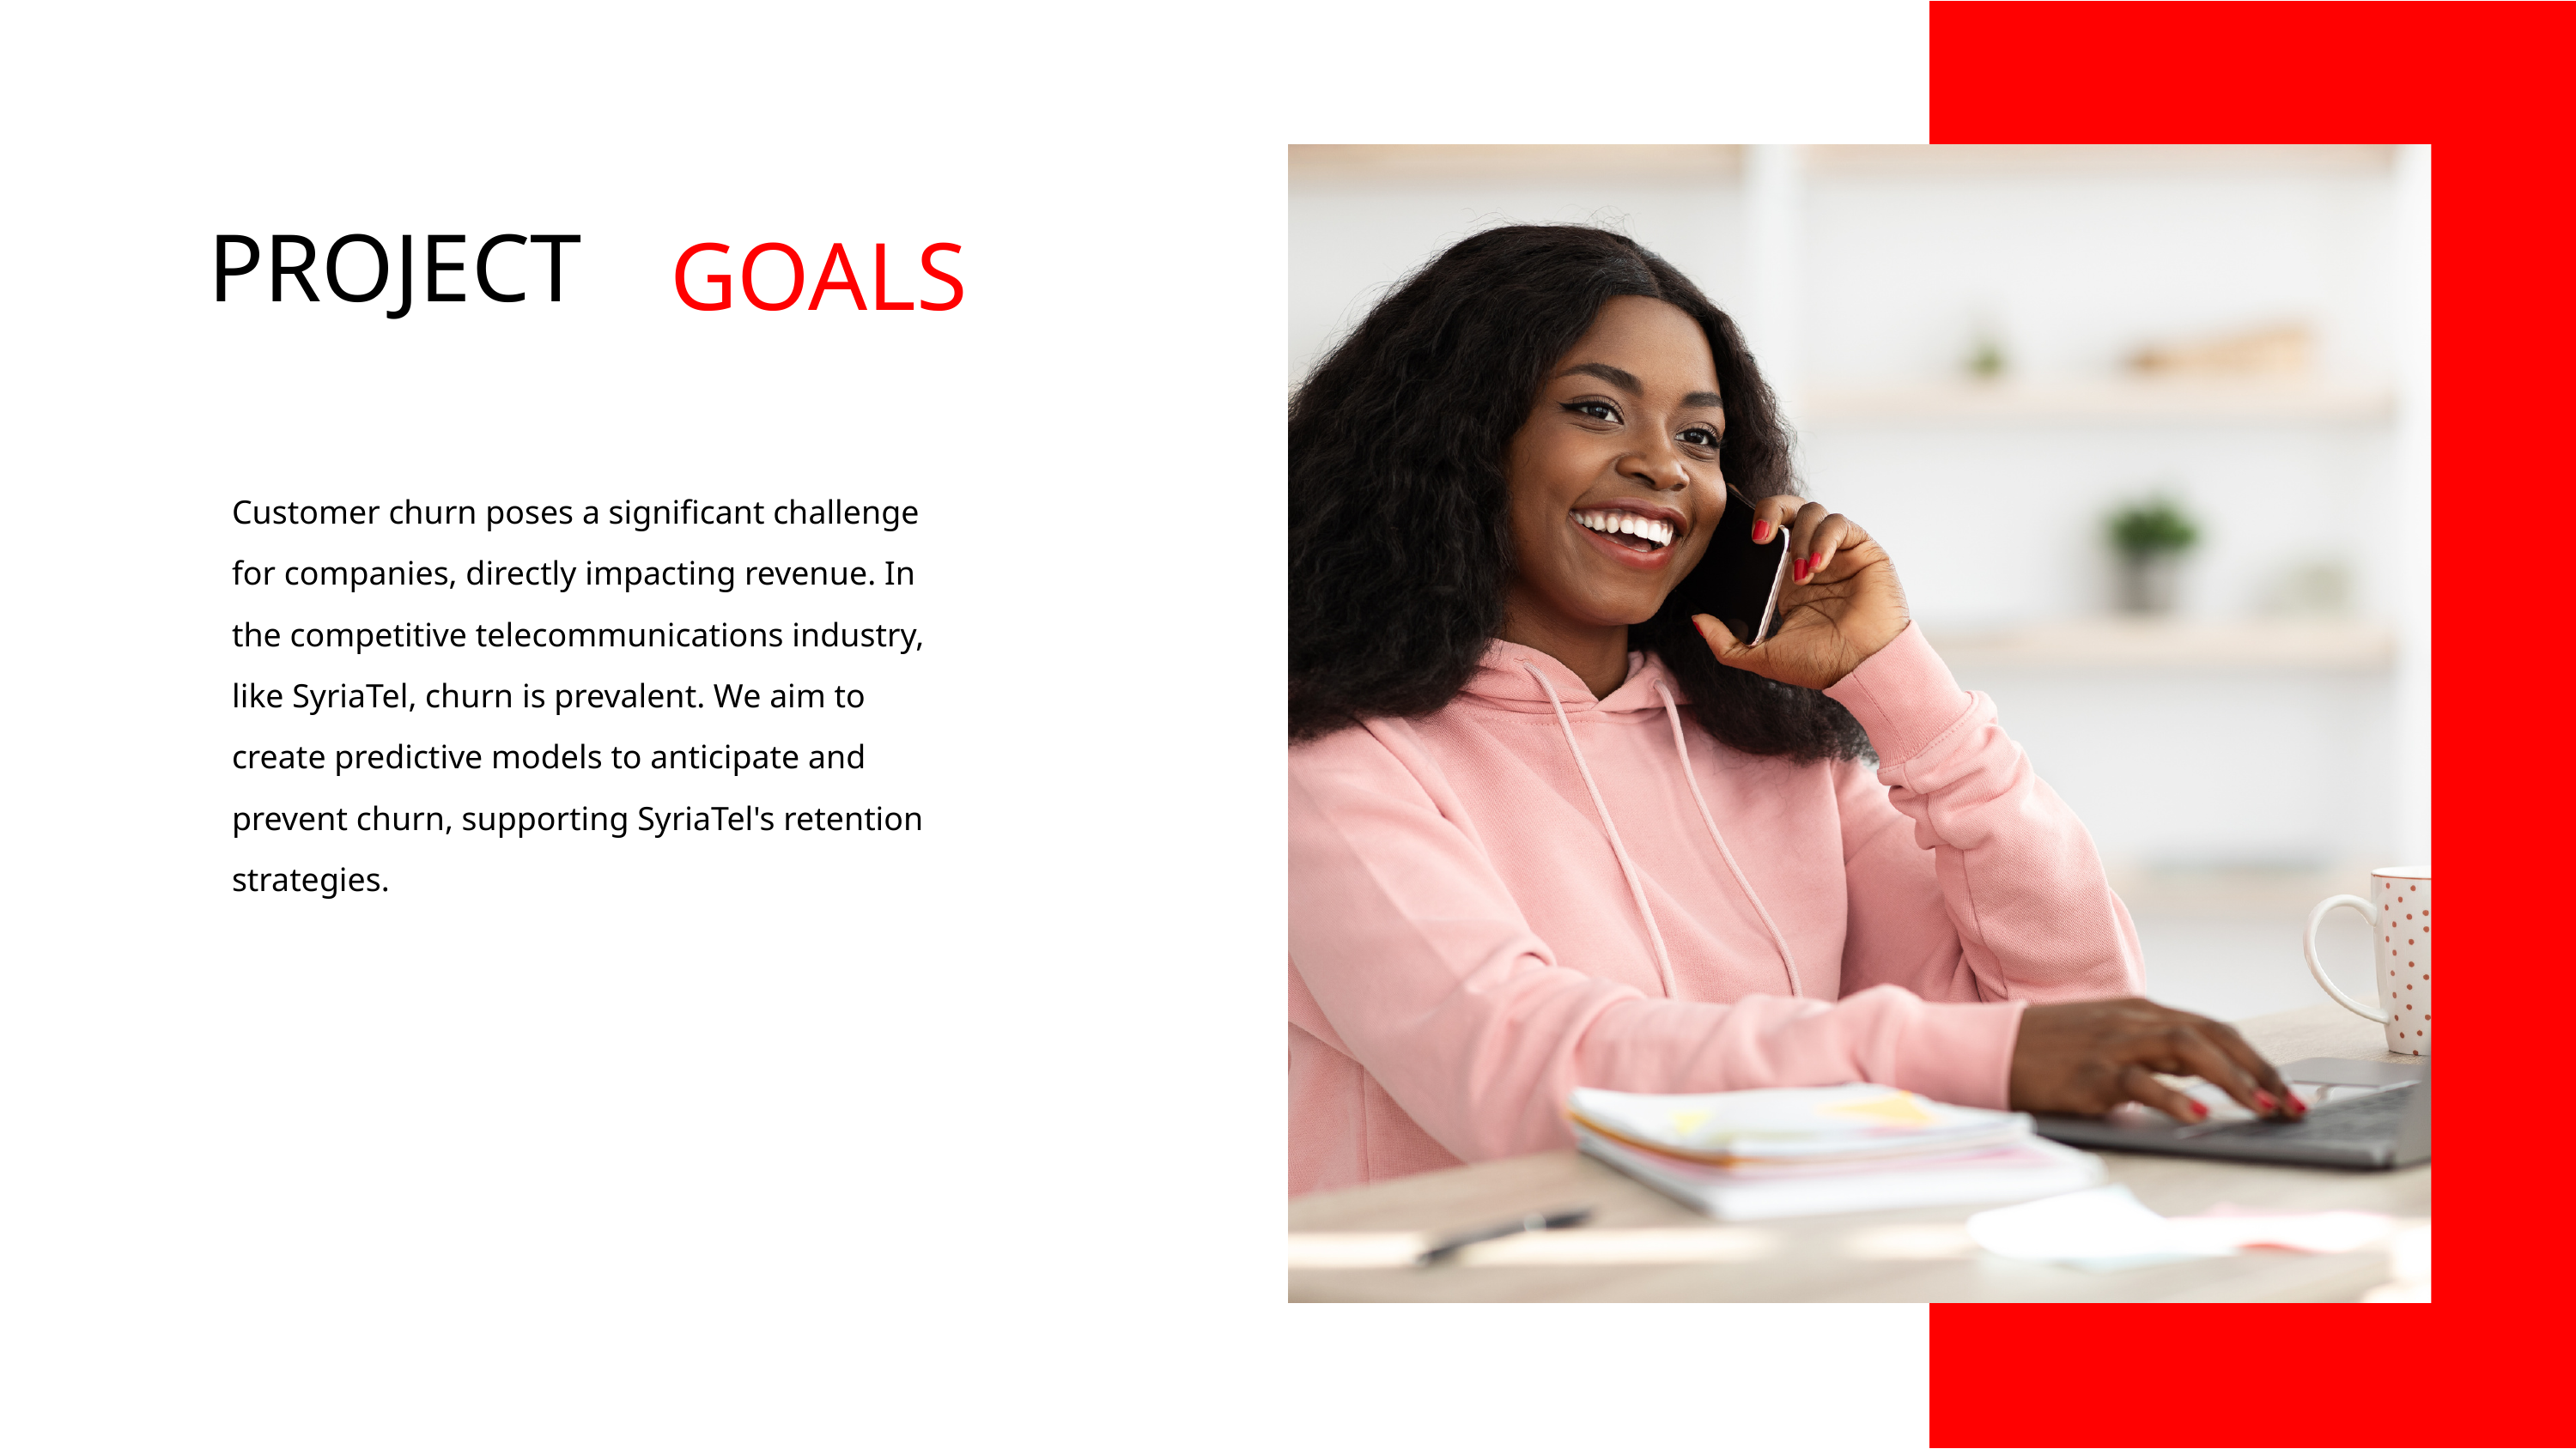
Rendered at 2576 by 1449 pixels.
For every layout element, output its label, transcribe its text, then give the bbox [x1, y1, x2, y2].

text_box Customer churn poses a significant challenge for companies, directly impacting revenue. In the competitive telecommunications industry, like SyriaTel, churn is prevalent. We aim to create predictive models to anticipate and prevent churn, supporting SyriaTel's retention strategies. [231, 469, 935, 1204]
text_box PROJECT [208, 190, 980, 320]
text_box [1288, 144, 1923, 1303]
text_box GOALS [670, 198, 1054, 329]
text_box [1929, 1, 2576, 1449]
